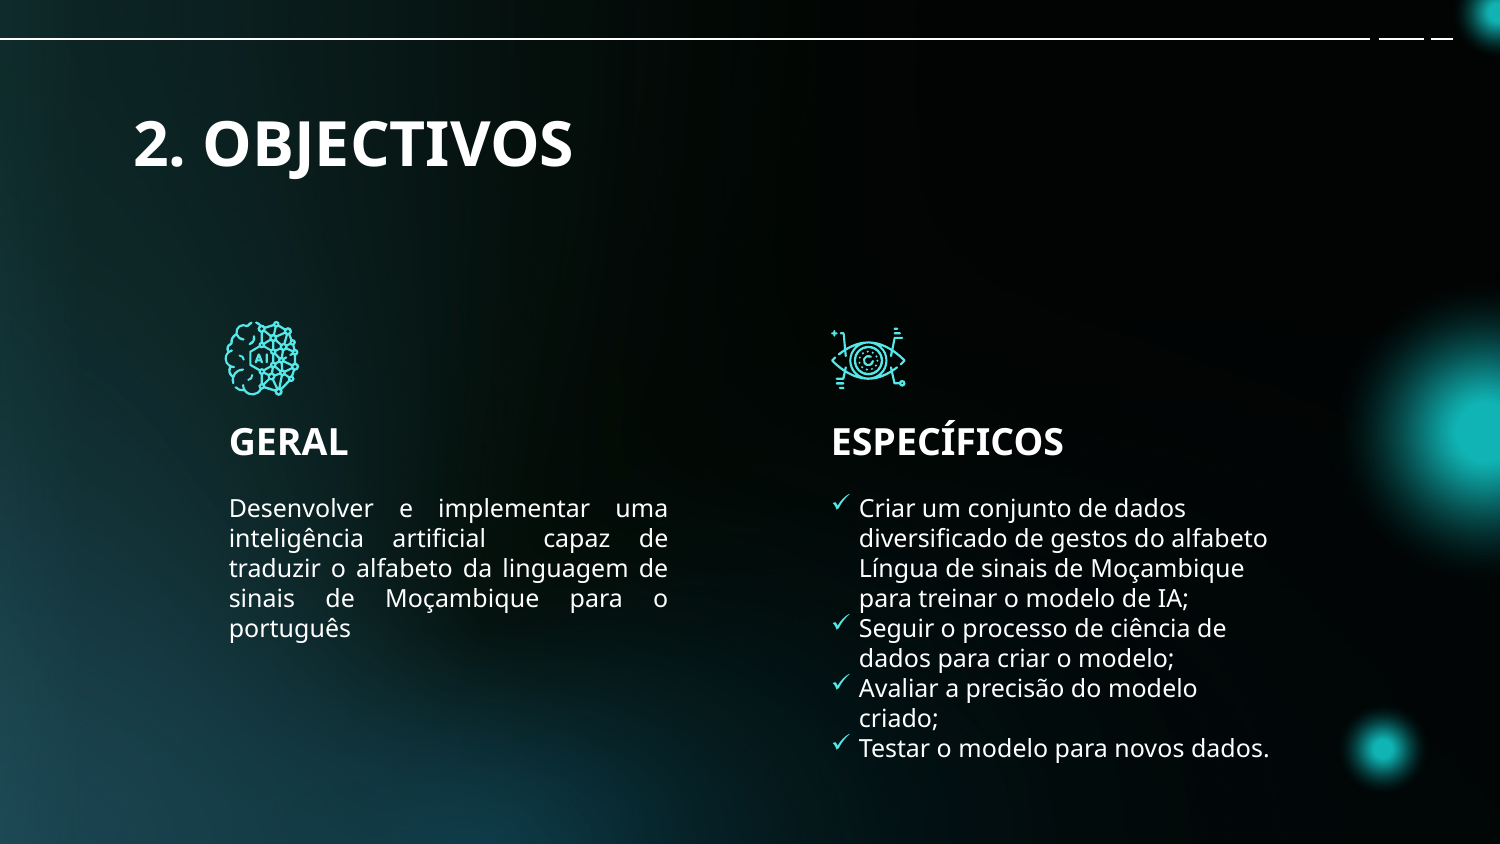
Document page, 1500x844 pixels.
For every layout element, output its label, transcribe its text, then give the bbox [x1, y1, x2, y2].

subtitle Criar um conjunto de dados diversificado de gestos do alfabeto Língua de sinais de Moçambique para treinar o modelo de IA; Seguir o processo de ciência de dados para criar o modelo; Avaliar a precisão do modelo criado; Testar o modelo para novos dados. [815, 477, 1287, 756]
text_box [830, 327, 906, 390]
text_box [224, 320, 300, 397]
picture [0, 0, 1500, 844]
subtitle Desenvolver e implementar uma inteligência artificial capaz de traduzir o alfabeto da linguagem de sinais de Moçambique para o português [213, 478, 685, 684]
subtitle GERAL [213, 403, 685, 478]
subtitle ESPECÍFICOS [815, 403, 1287, 477]
title 2. OBJECTIVOS [118, 88, 1382, 183]
